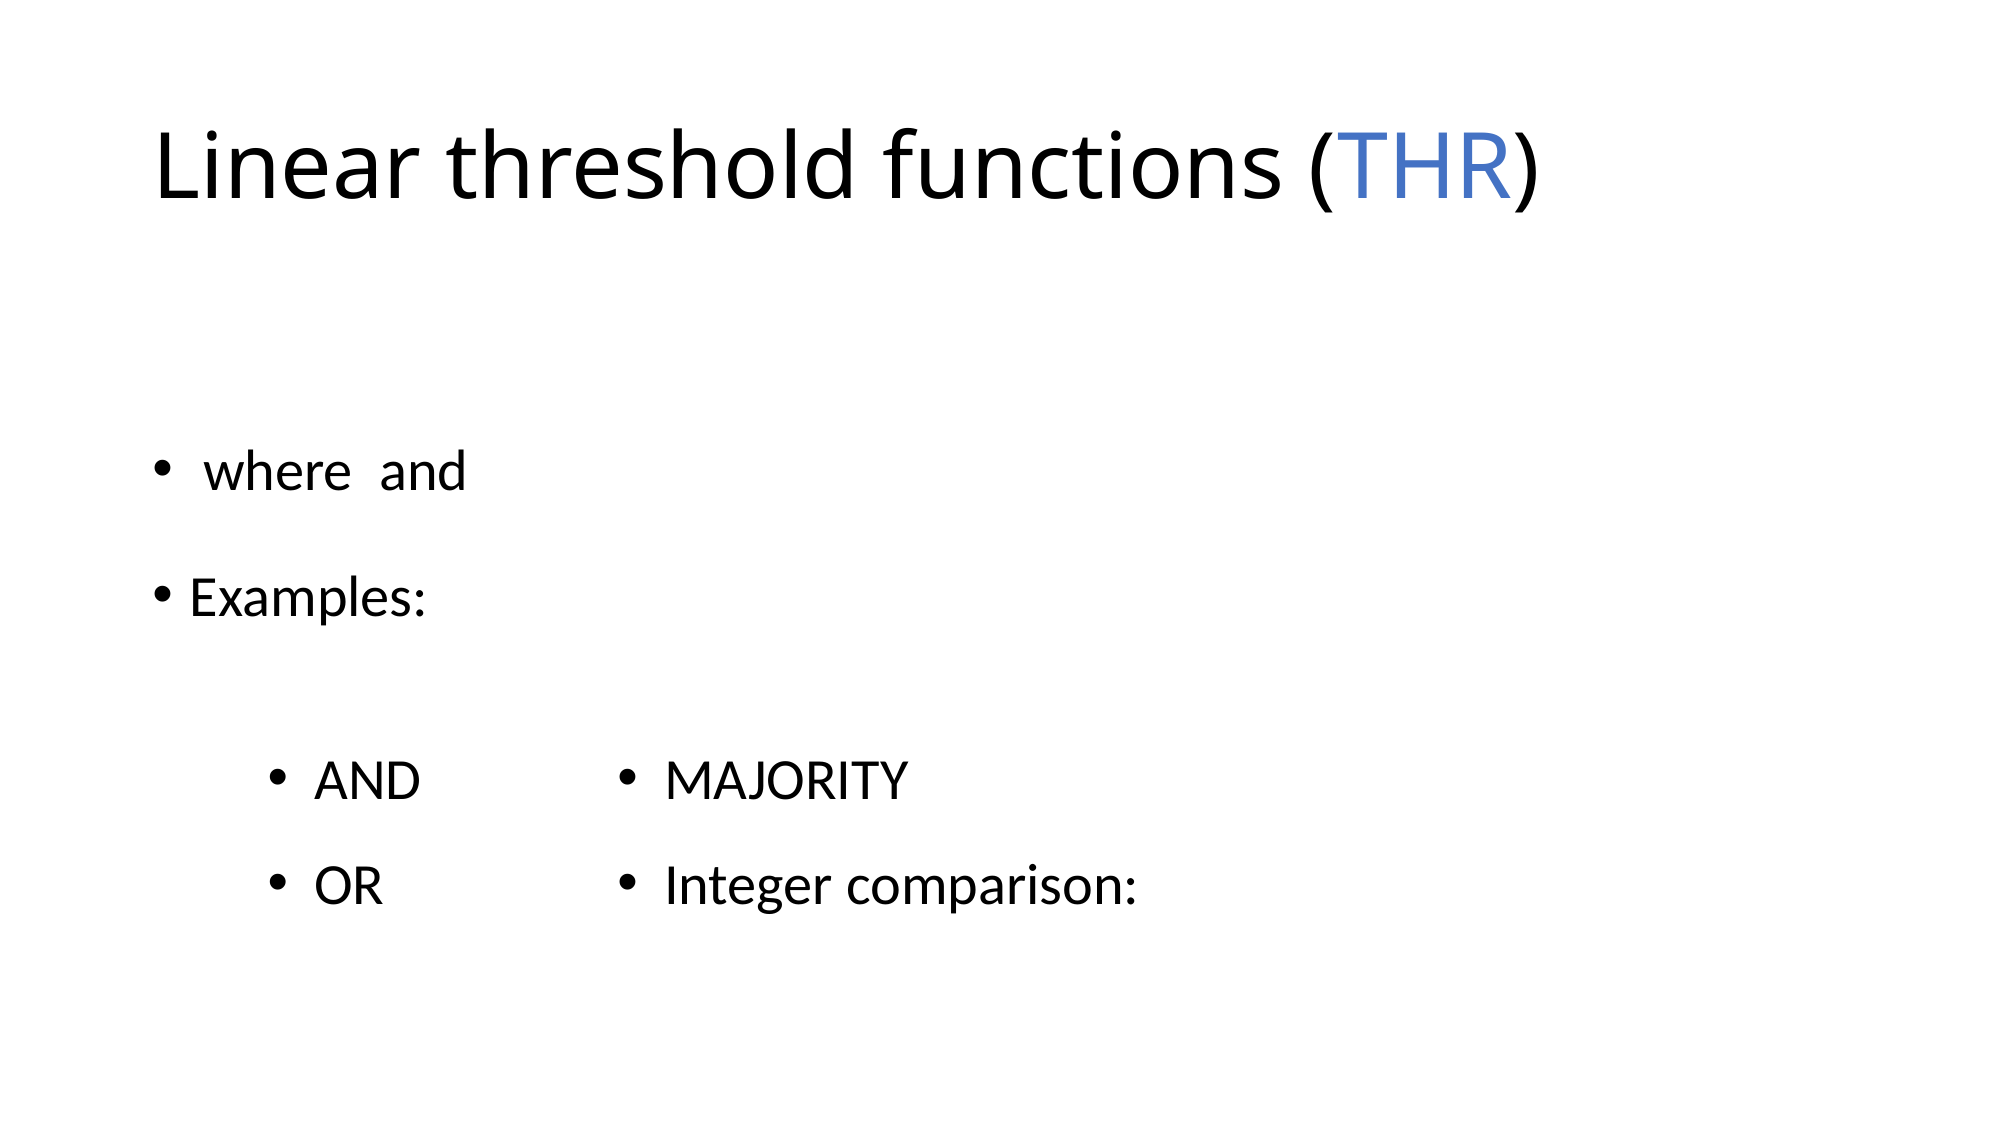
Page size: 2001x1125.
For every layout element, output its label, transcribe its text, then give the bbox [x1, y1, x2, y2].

title Linear threshold functions (THR) [137, 59, 1706, 278]
text_box AND OR [252, 698, 488, 924]
